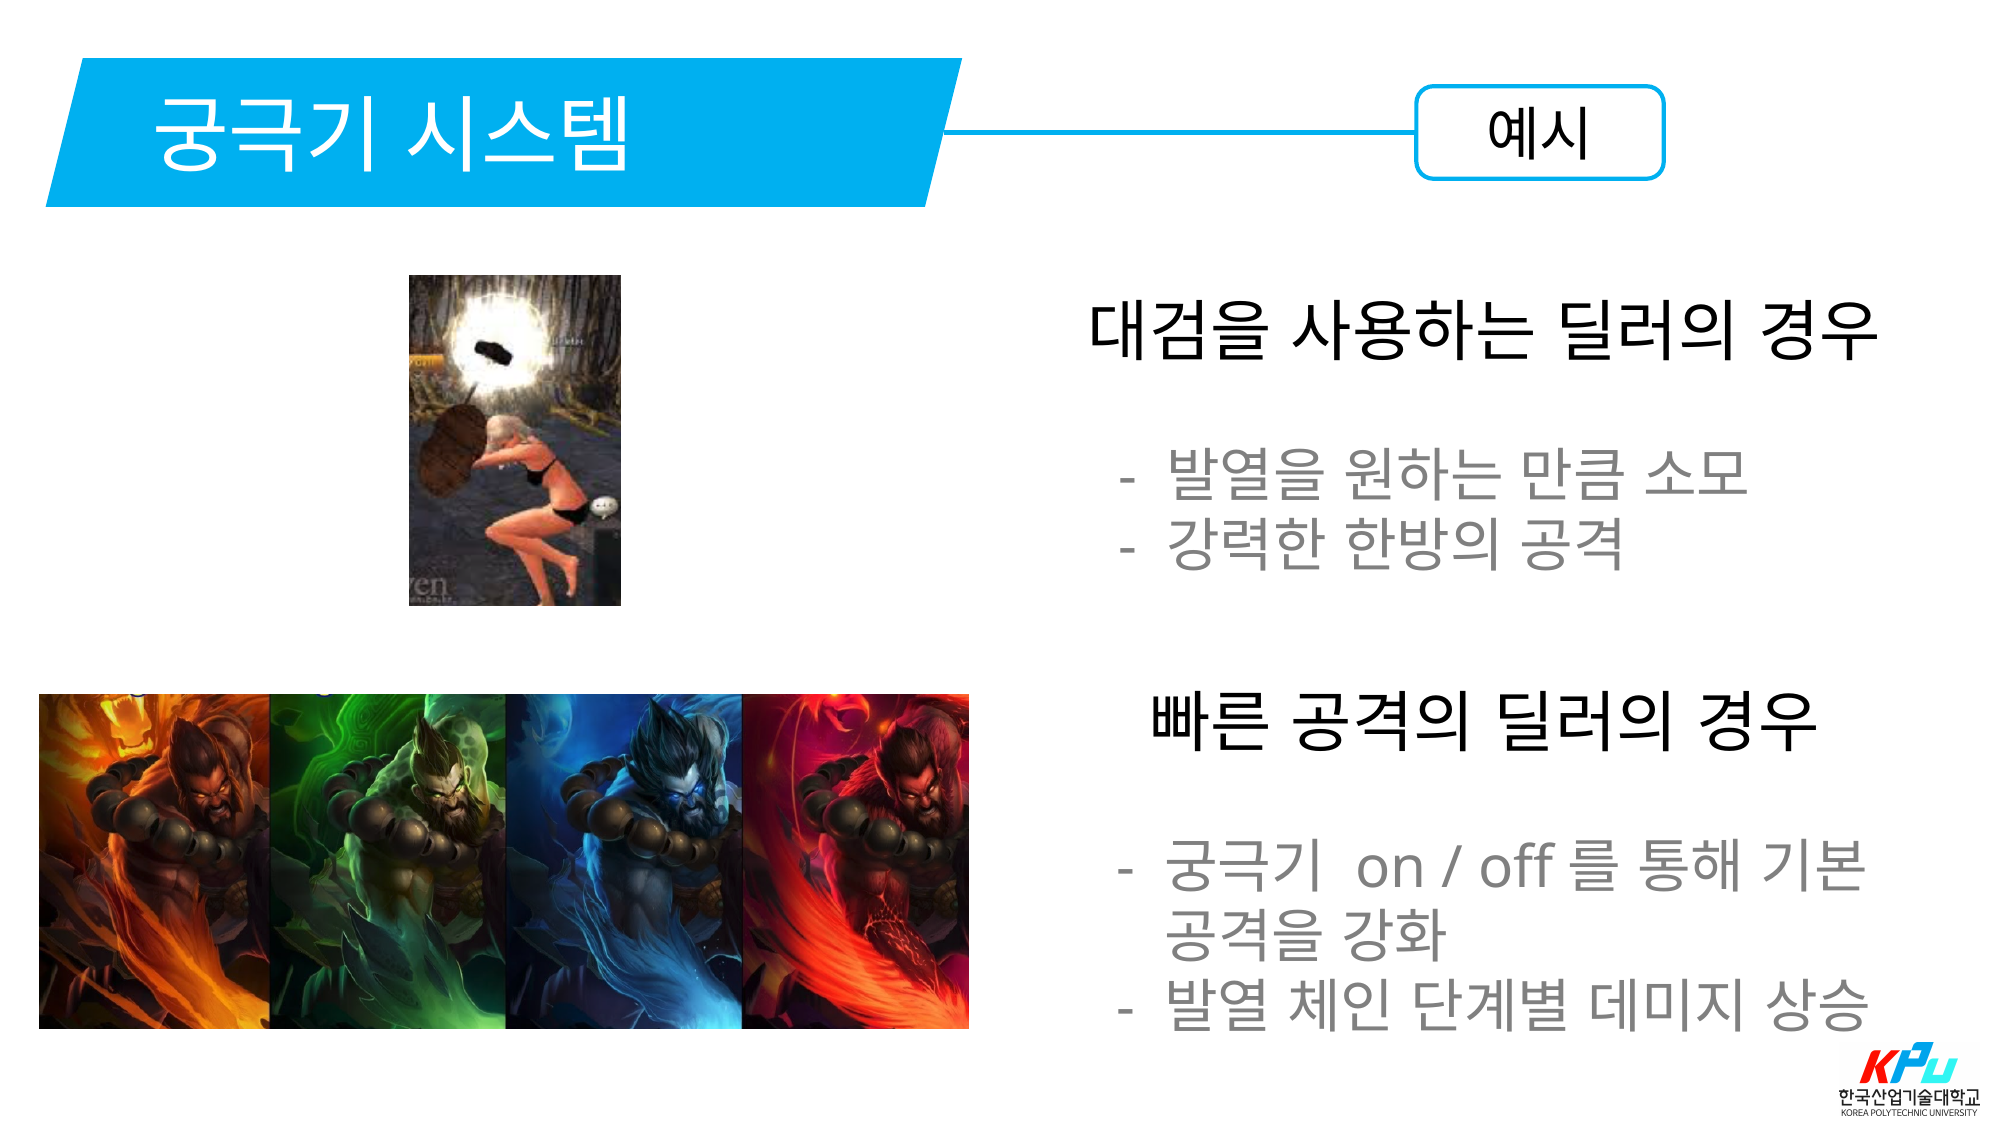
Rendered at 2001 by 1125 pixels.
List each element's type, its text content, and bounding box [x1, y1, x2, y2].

picture [1839, 1042, 1980, 1116]
picture [1910, 1051, 1920, 1058]
text_box 대검을 사용하는 딜러의 경우 - 발열을 원하는 만큼 소모 - 강력한 한방의 공격 [1072, 281, 1897, 586]
picture [409, 275, 621, 606]
text_box 빠른 공격의 딜러의 경우 - 궁극기 on / off를 통해 기본 공격을 강화 - 발열 체인 단계별 데미지 상승 [1070, 672, 1899, 1047]
text_box 궁극기 시스템 [44, 57, 964, 208]
text_box 예시 [1415, 85, 1665, 180]
picture [39, 694, 969, 1029]
